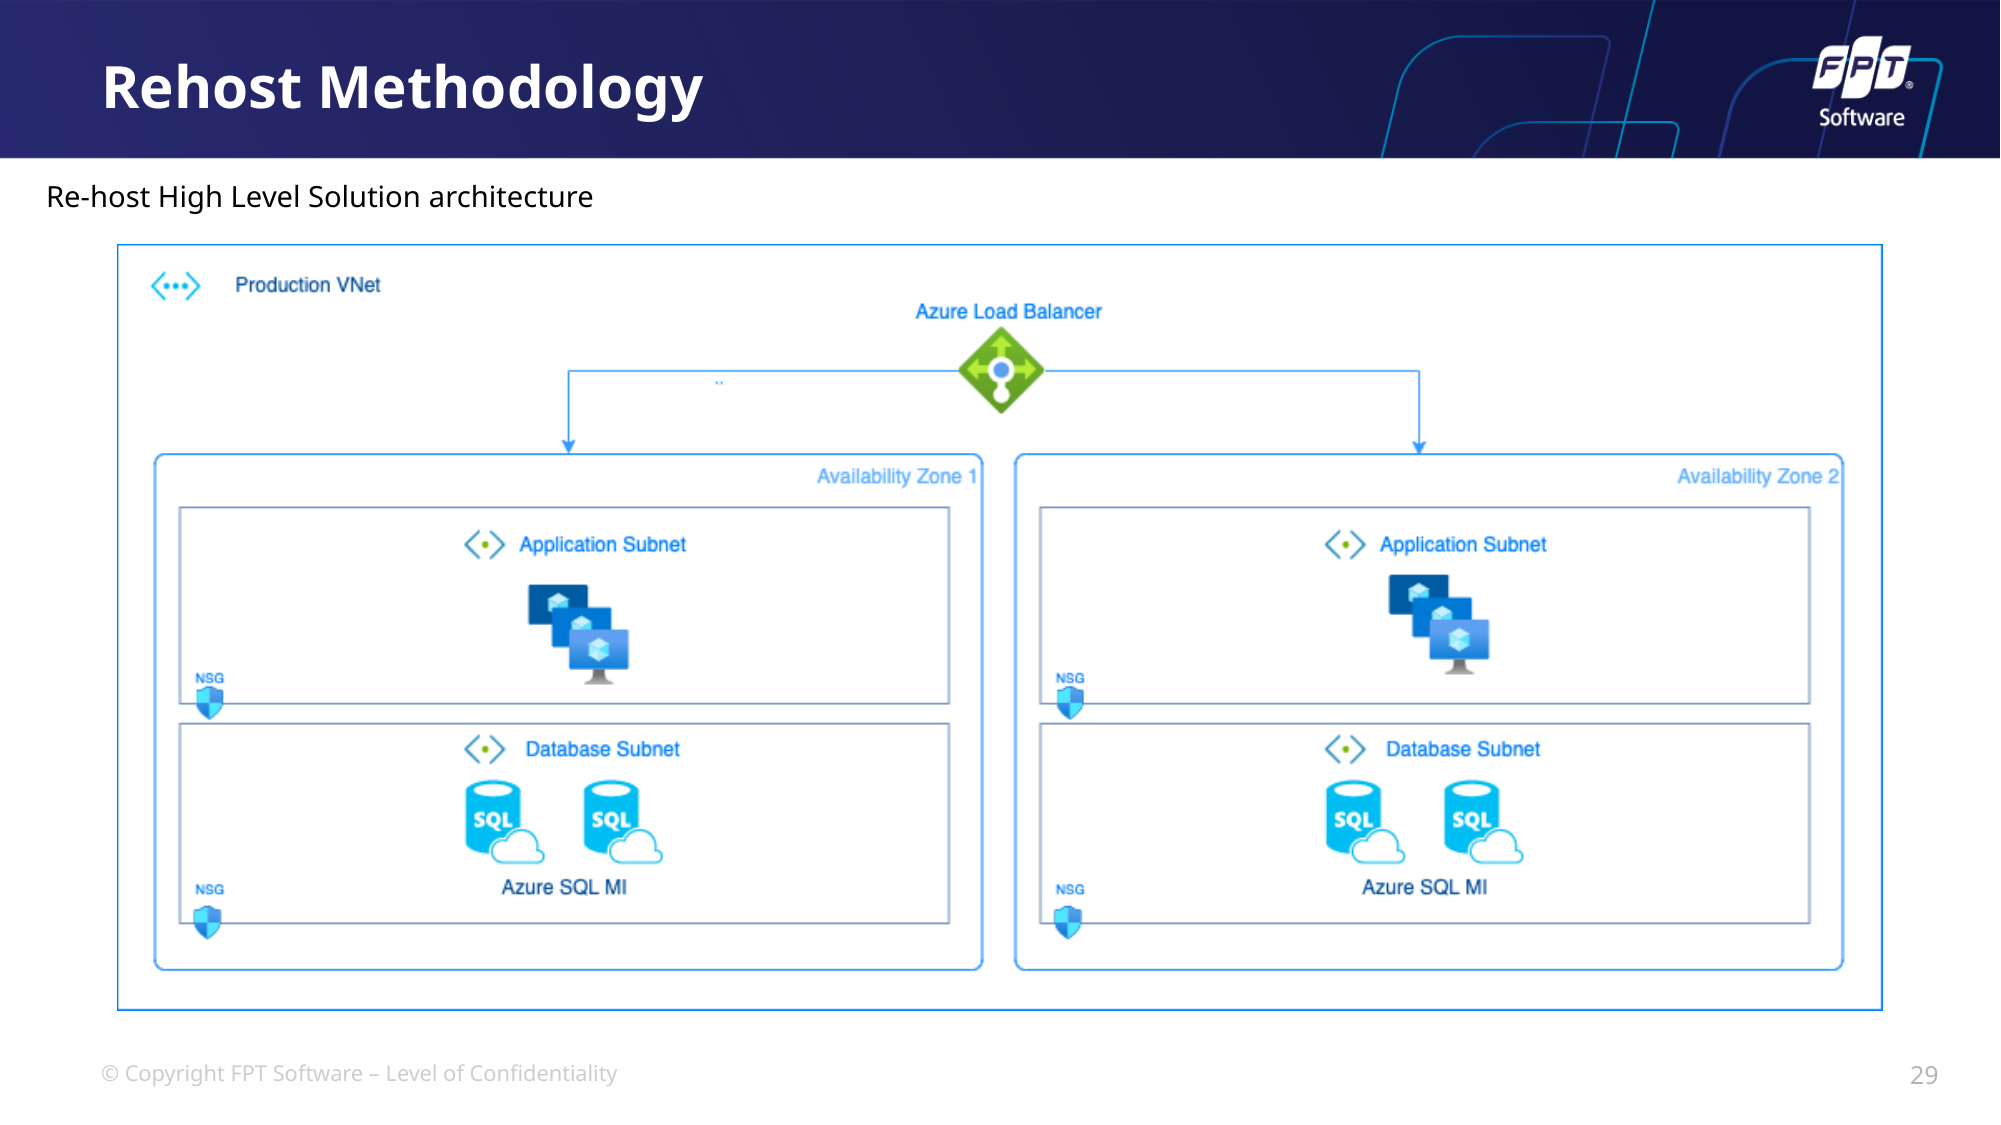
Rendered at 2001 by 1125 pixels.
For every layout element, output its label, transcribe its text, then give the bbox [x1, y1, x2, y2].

text_box Re-host High Level Solution architecture [31, 170, 1867, 221]
picture [0, 0, 1672, 159]
slide_number 29 [1855, 1052, 1954, 1094]
picture [1649, 0, 2000, 159]
picture [117, 244, 1883, 1011]
title Rehost Methodology [86, 31, 1812, 148]
